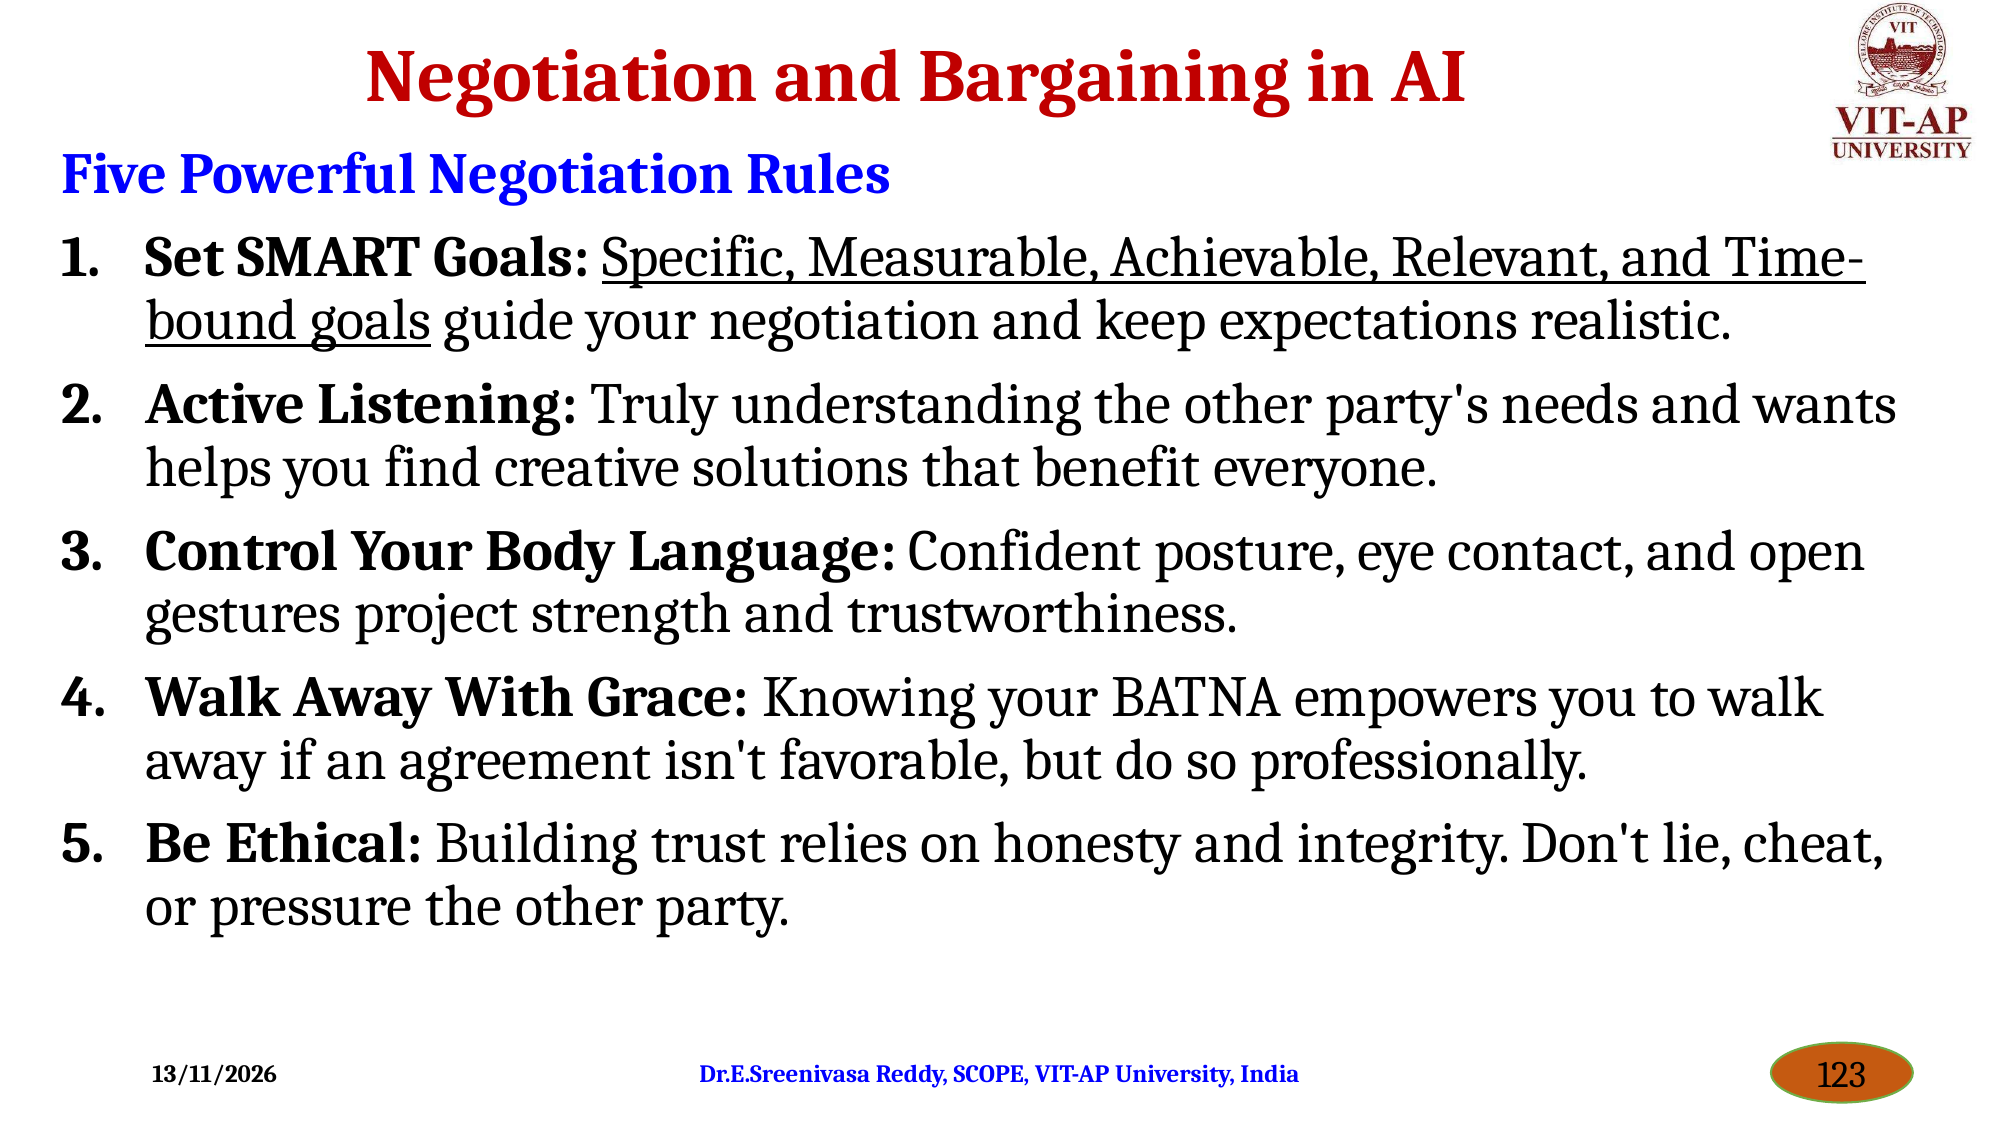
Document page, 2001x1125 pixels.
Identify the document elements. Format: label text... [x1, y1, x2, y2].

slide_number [137, 1042, 588, 1103]
text_box 123 [1769, 1041, 1914, 1104]
title Negotiation and Bargaining in AI [45, 22, 1771, 133]
picture [1811, 0, 2000, 189]
footer Dr.E.Sreenivasa Reddy, SCOPE, VIT-AP University, India [662, 1042, 1338, 1103]
list Five Powerful Negotiation Rules Set SMART Goals: Specific, Measurable, Achievable, Relevant, and Time-bound goals guide your negotiation and keep expectations realistic. Active Listening: Truly understanding the other party's needs and wants helps you find creative solutions that benefit everyone. Control Your Body Language: Confident posture, eye contact, and open gestures project strength and trustworthiness. Walk Away With Grace: Knowing your BATNA empowers you to walk away if an agreement isn't favorable, but do so professionally. Be Ethical: Building trust relies on honesty and integrity. Don't lie, cheat, or pressure the other party. [45, 135, 1926, 990]
